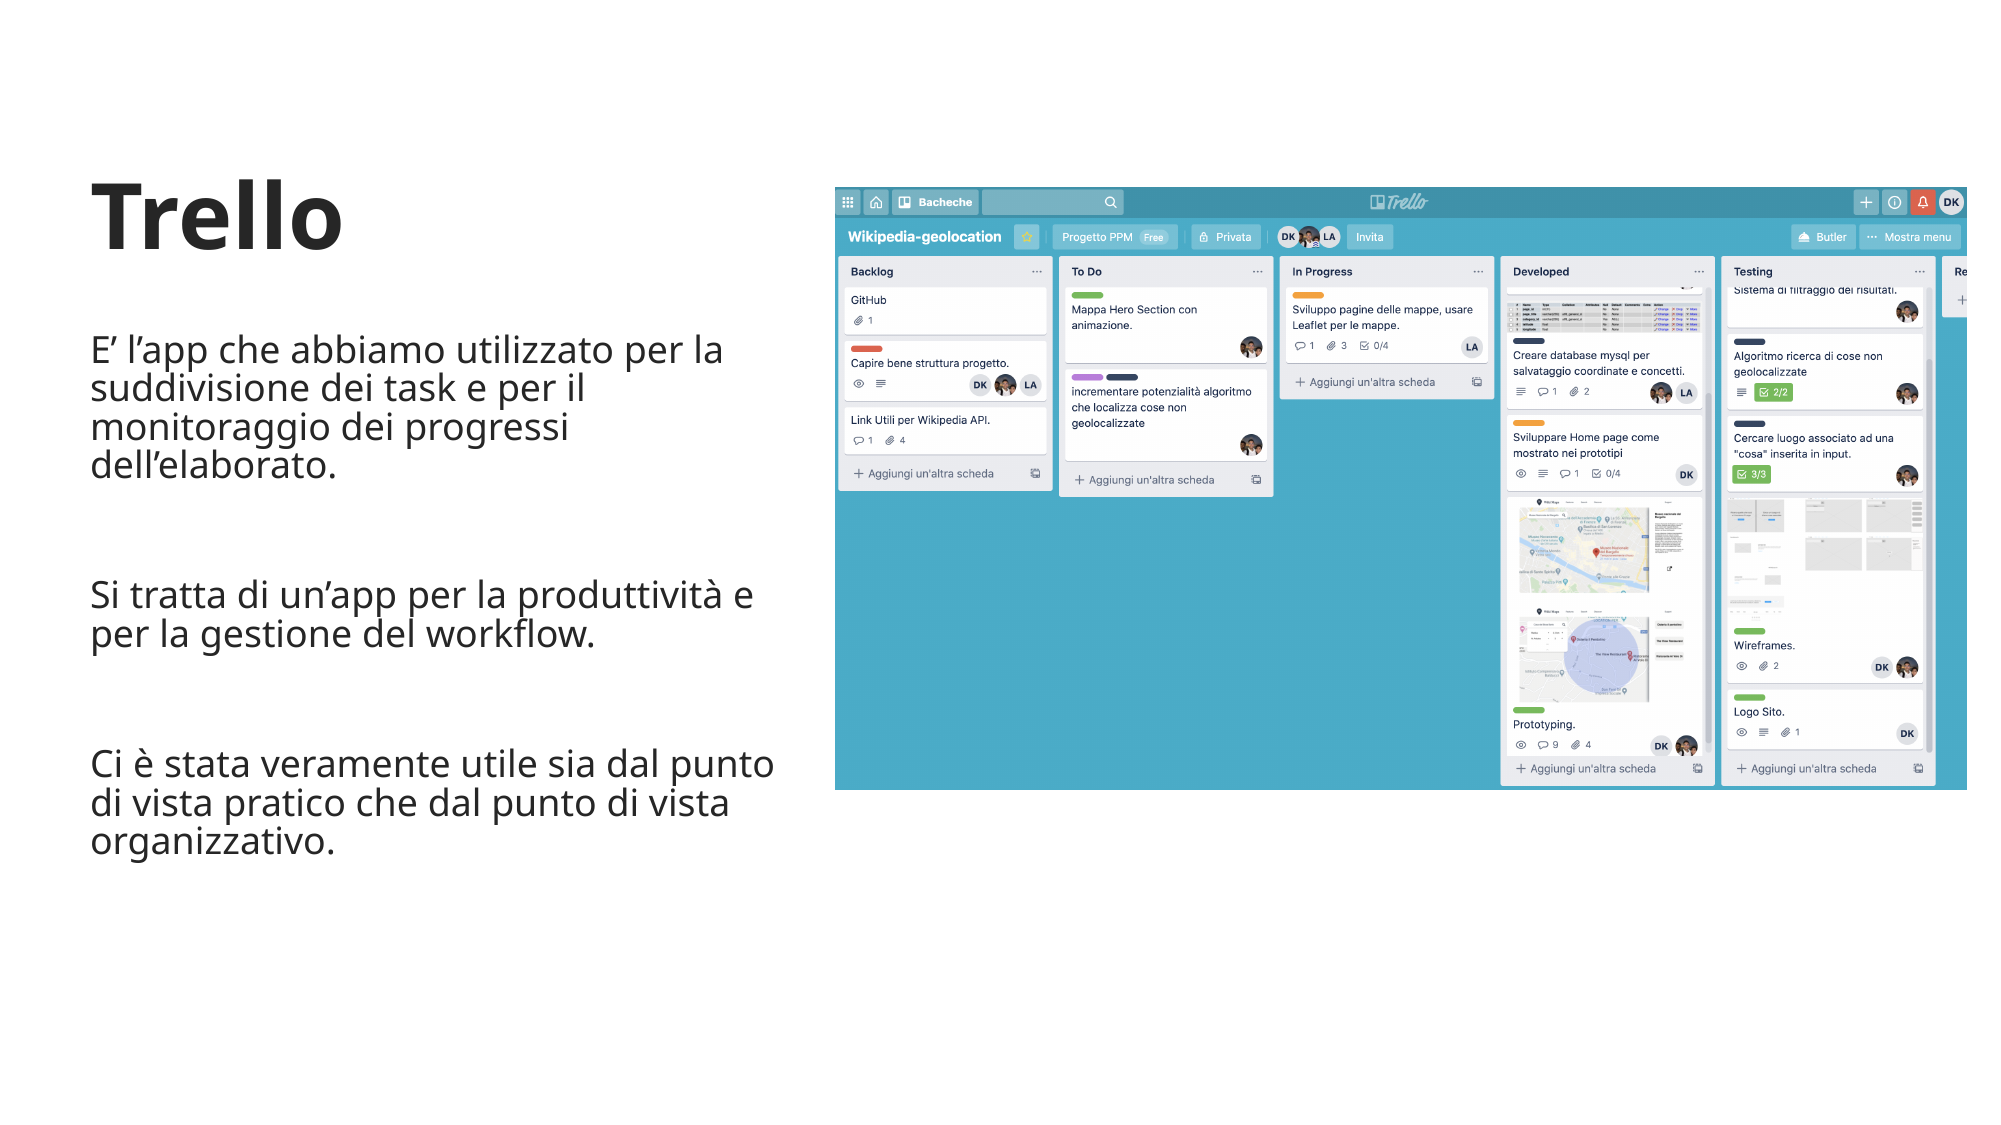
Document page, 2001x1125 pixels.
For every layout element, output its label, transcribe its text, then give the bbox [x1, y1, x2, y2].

text_box Trello E’ l’app che abbiamo utilizzato per la suddivisione dei task e per il monitoraggio dei progressi dell’elaborato. Si tratta di un’app per la produttività e per la gestione del workflow. Ci è stata veramente utile sia dal punto di vista pratico che dal punto di vista organizzativo. [75, 0, 802, 1125]
picture [835, 187, 1967, 790]
